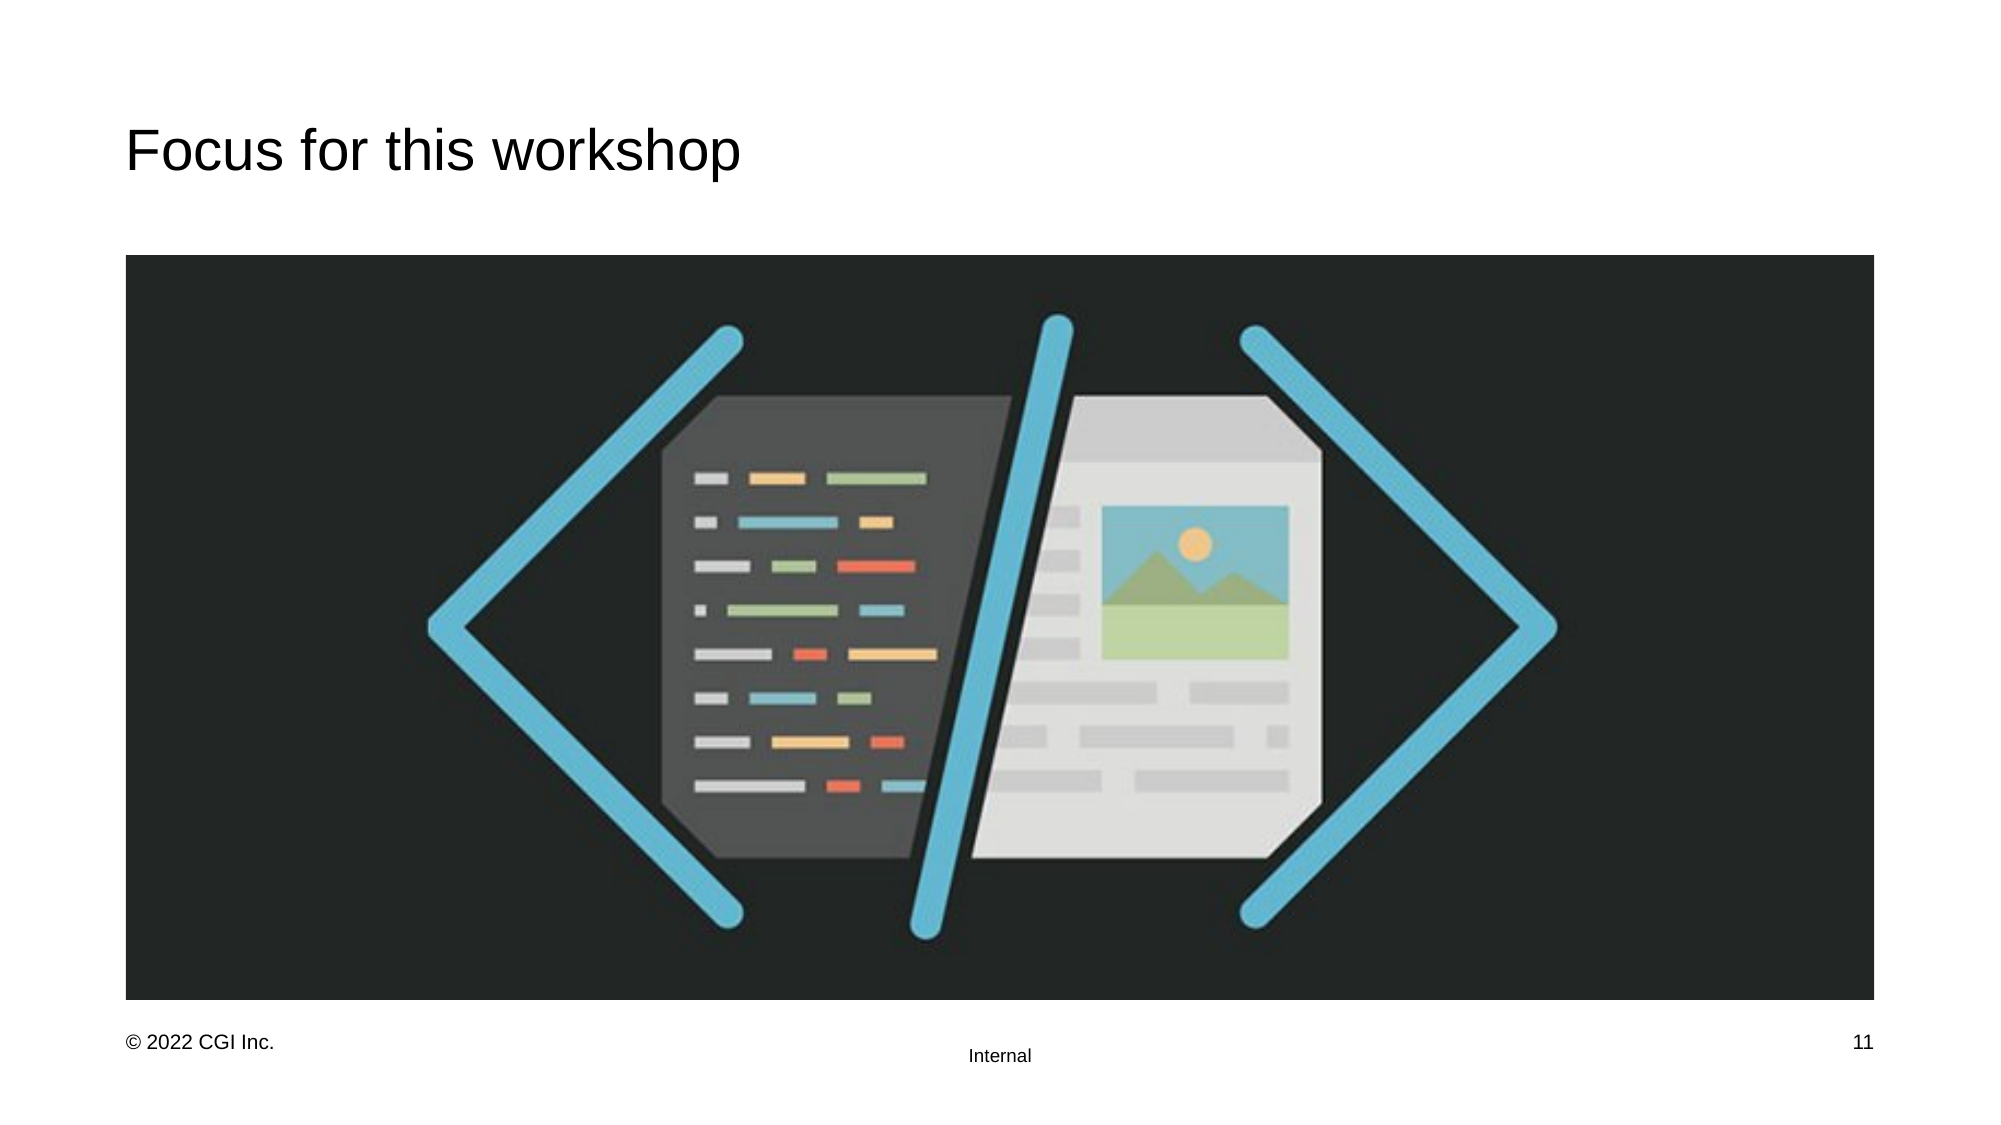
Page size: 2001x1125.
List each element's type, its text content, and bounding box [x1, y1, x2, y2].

title Focus for this workshop [125, 112, 1875, 207]
slide_number 11 [1831, 1027, 1875, 1056]
picture [125, 255, 1875, 1000]
